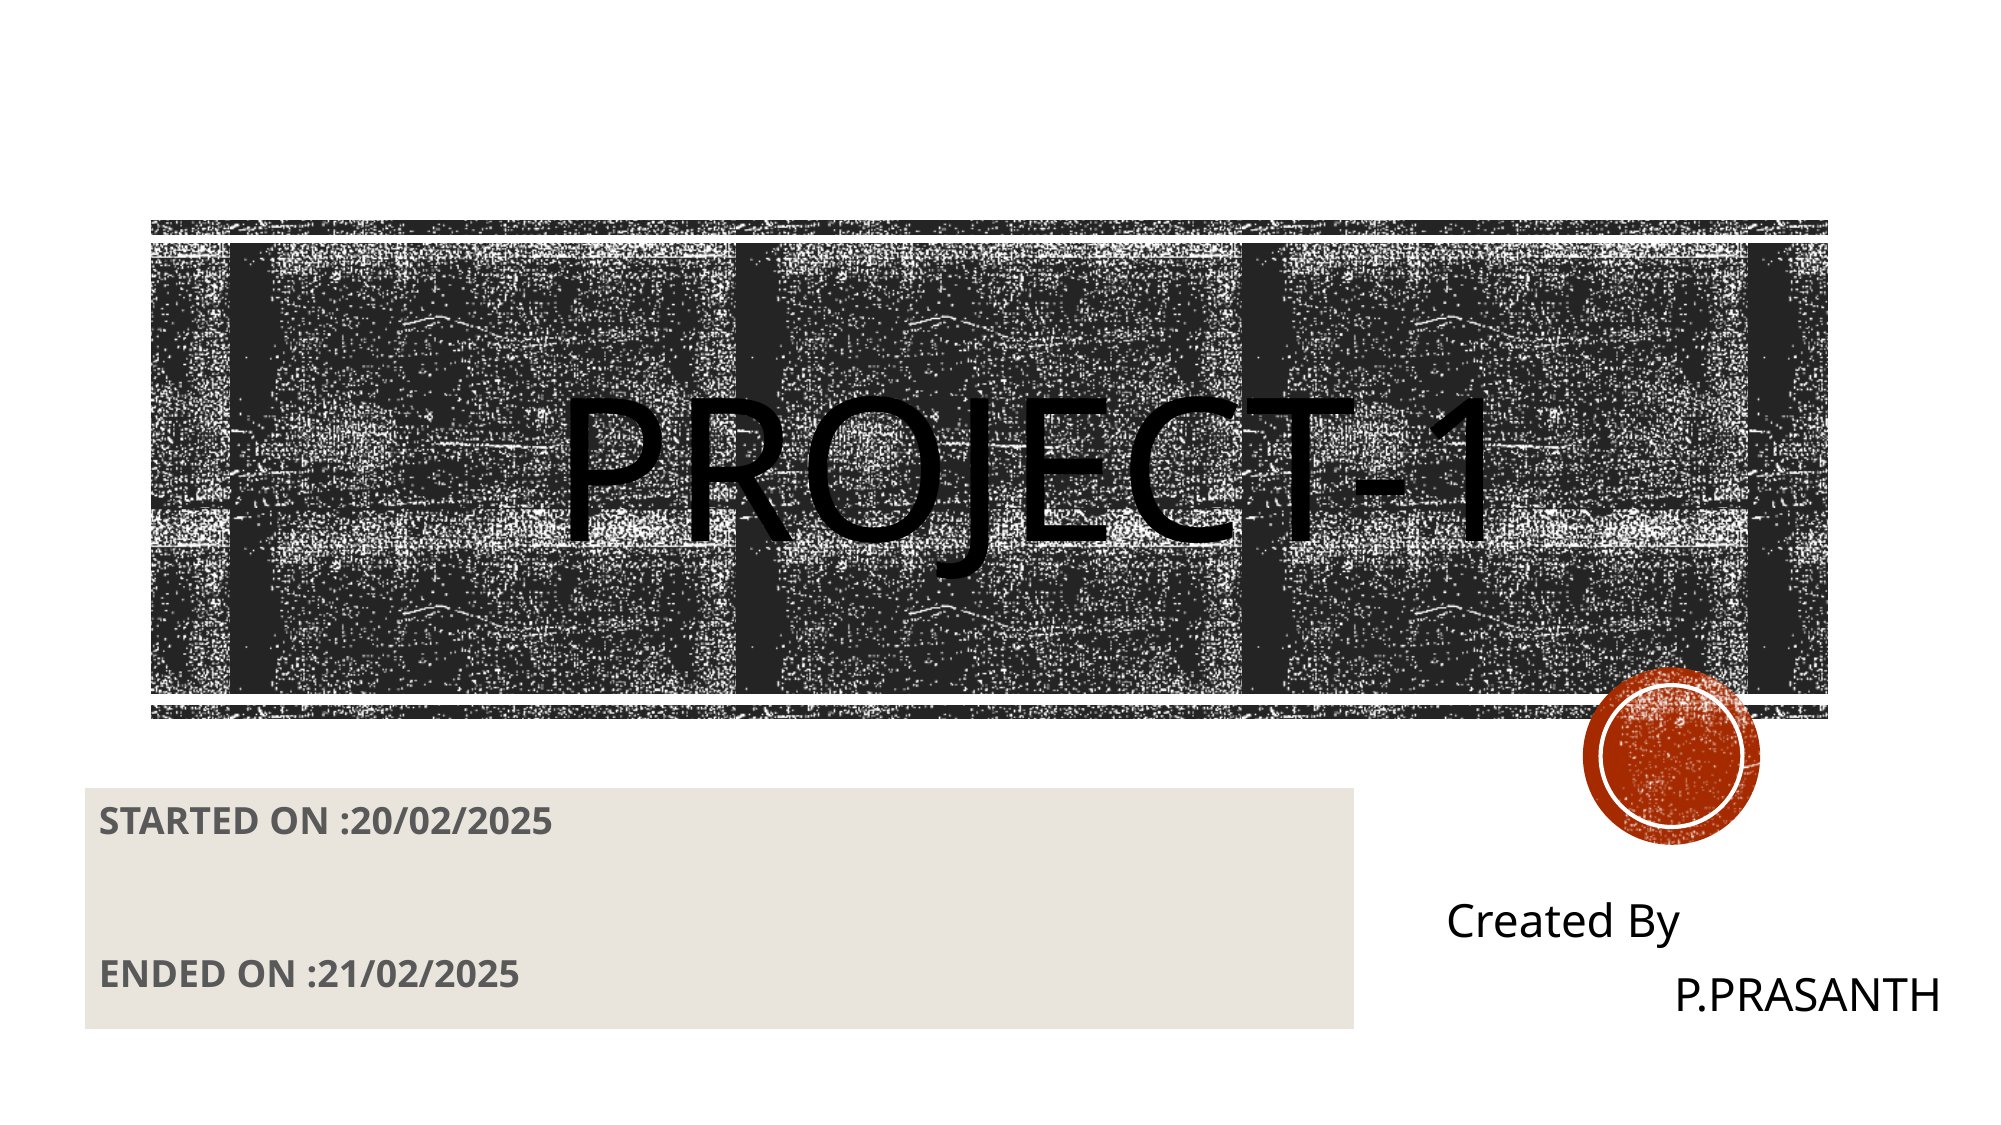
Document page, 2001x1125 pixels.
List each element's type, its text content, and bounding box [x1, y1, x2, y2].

table_header STARTED ON :20/02/2025 ENDED ON :21/02/2025 [85, 788, 1354, 1029]
subtitle Created By P.PRASANTH [1431, 890, 2000, 1066]
title Project-1 [172, 234, 1808, 733]
